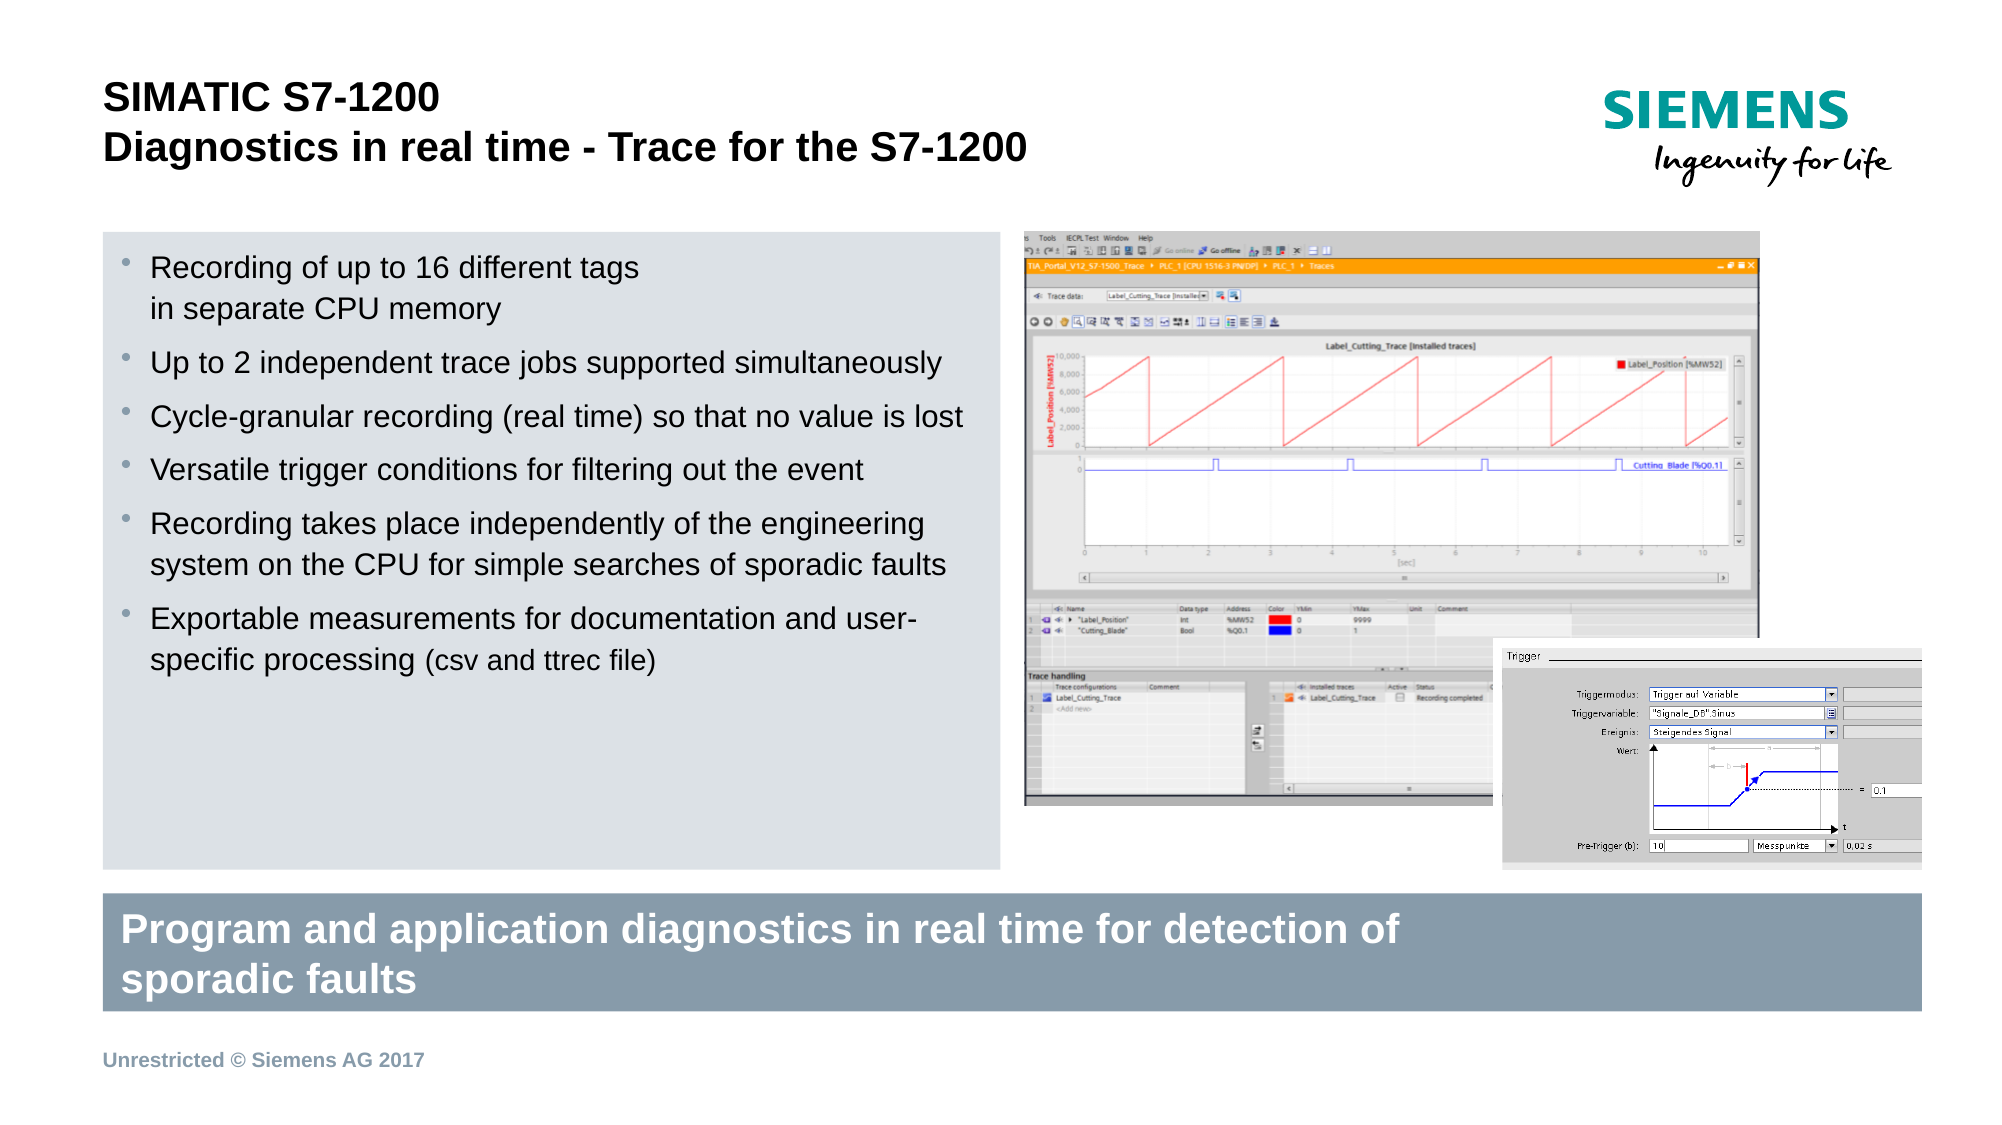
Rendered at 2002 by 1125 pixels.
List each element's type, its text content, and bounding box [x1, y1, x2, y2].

picture [1023, 231, 1923, 870]
list Recording of up to 16 different tags in separate CPU memory Up to 2 independent trace jobs supported simultaneously Cycle-granular recording (real time) so that no value is lost Versatile trigger conditions for filtering out the event Recording takes place independently of the engineering system on the CPU for simple searches of sporadic faults Exportable measurements for documentation and user-specific processing (csv and ttrec file) [102, 231, 1001, 870]
text_box Program and application diagnostics in real time for detection of sporadic faults [102, 893, 1922, 1012]
title SIMATIC S7-1200 Diagnostics in real time - Trace for the S7-1200 [102, 68, 1450, 209]
